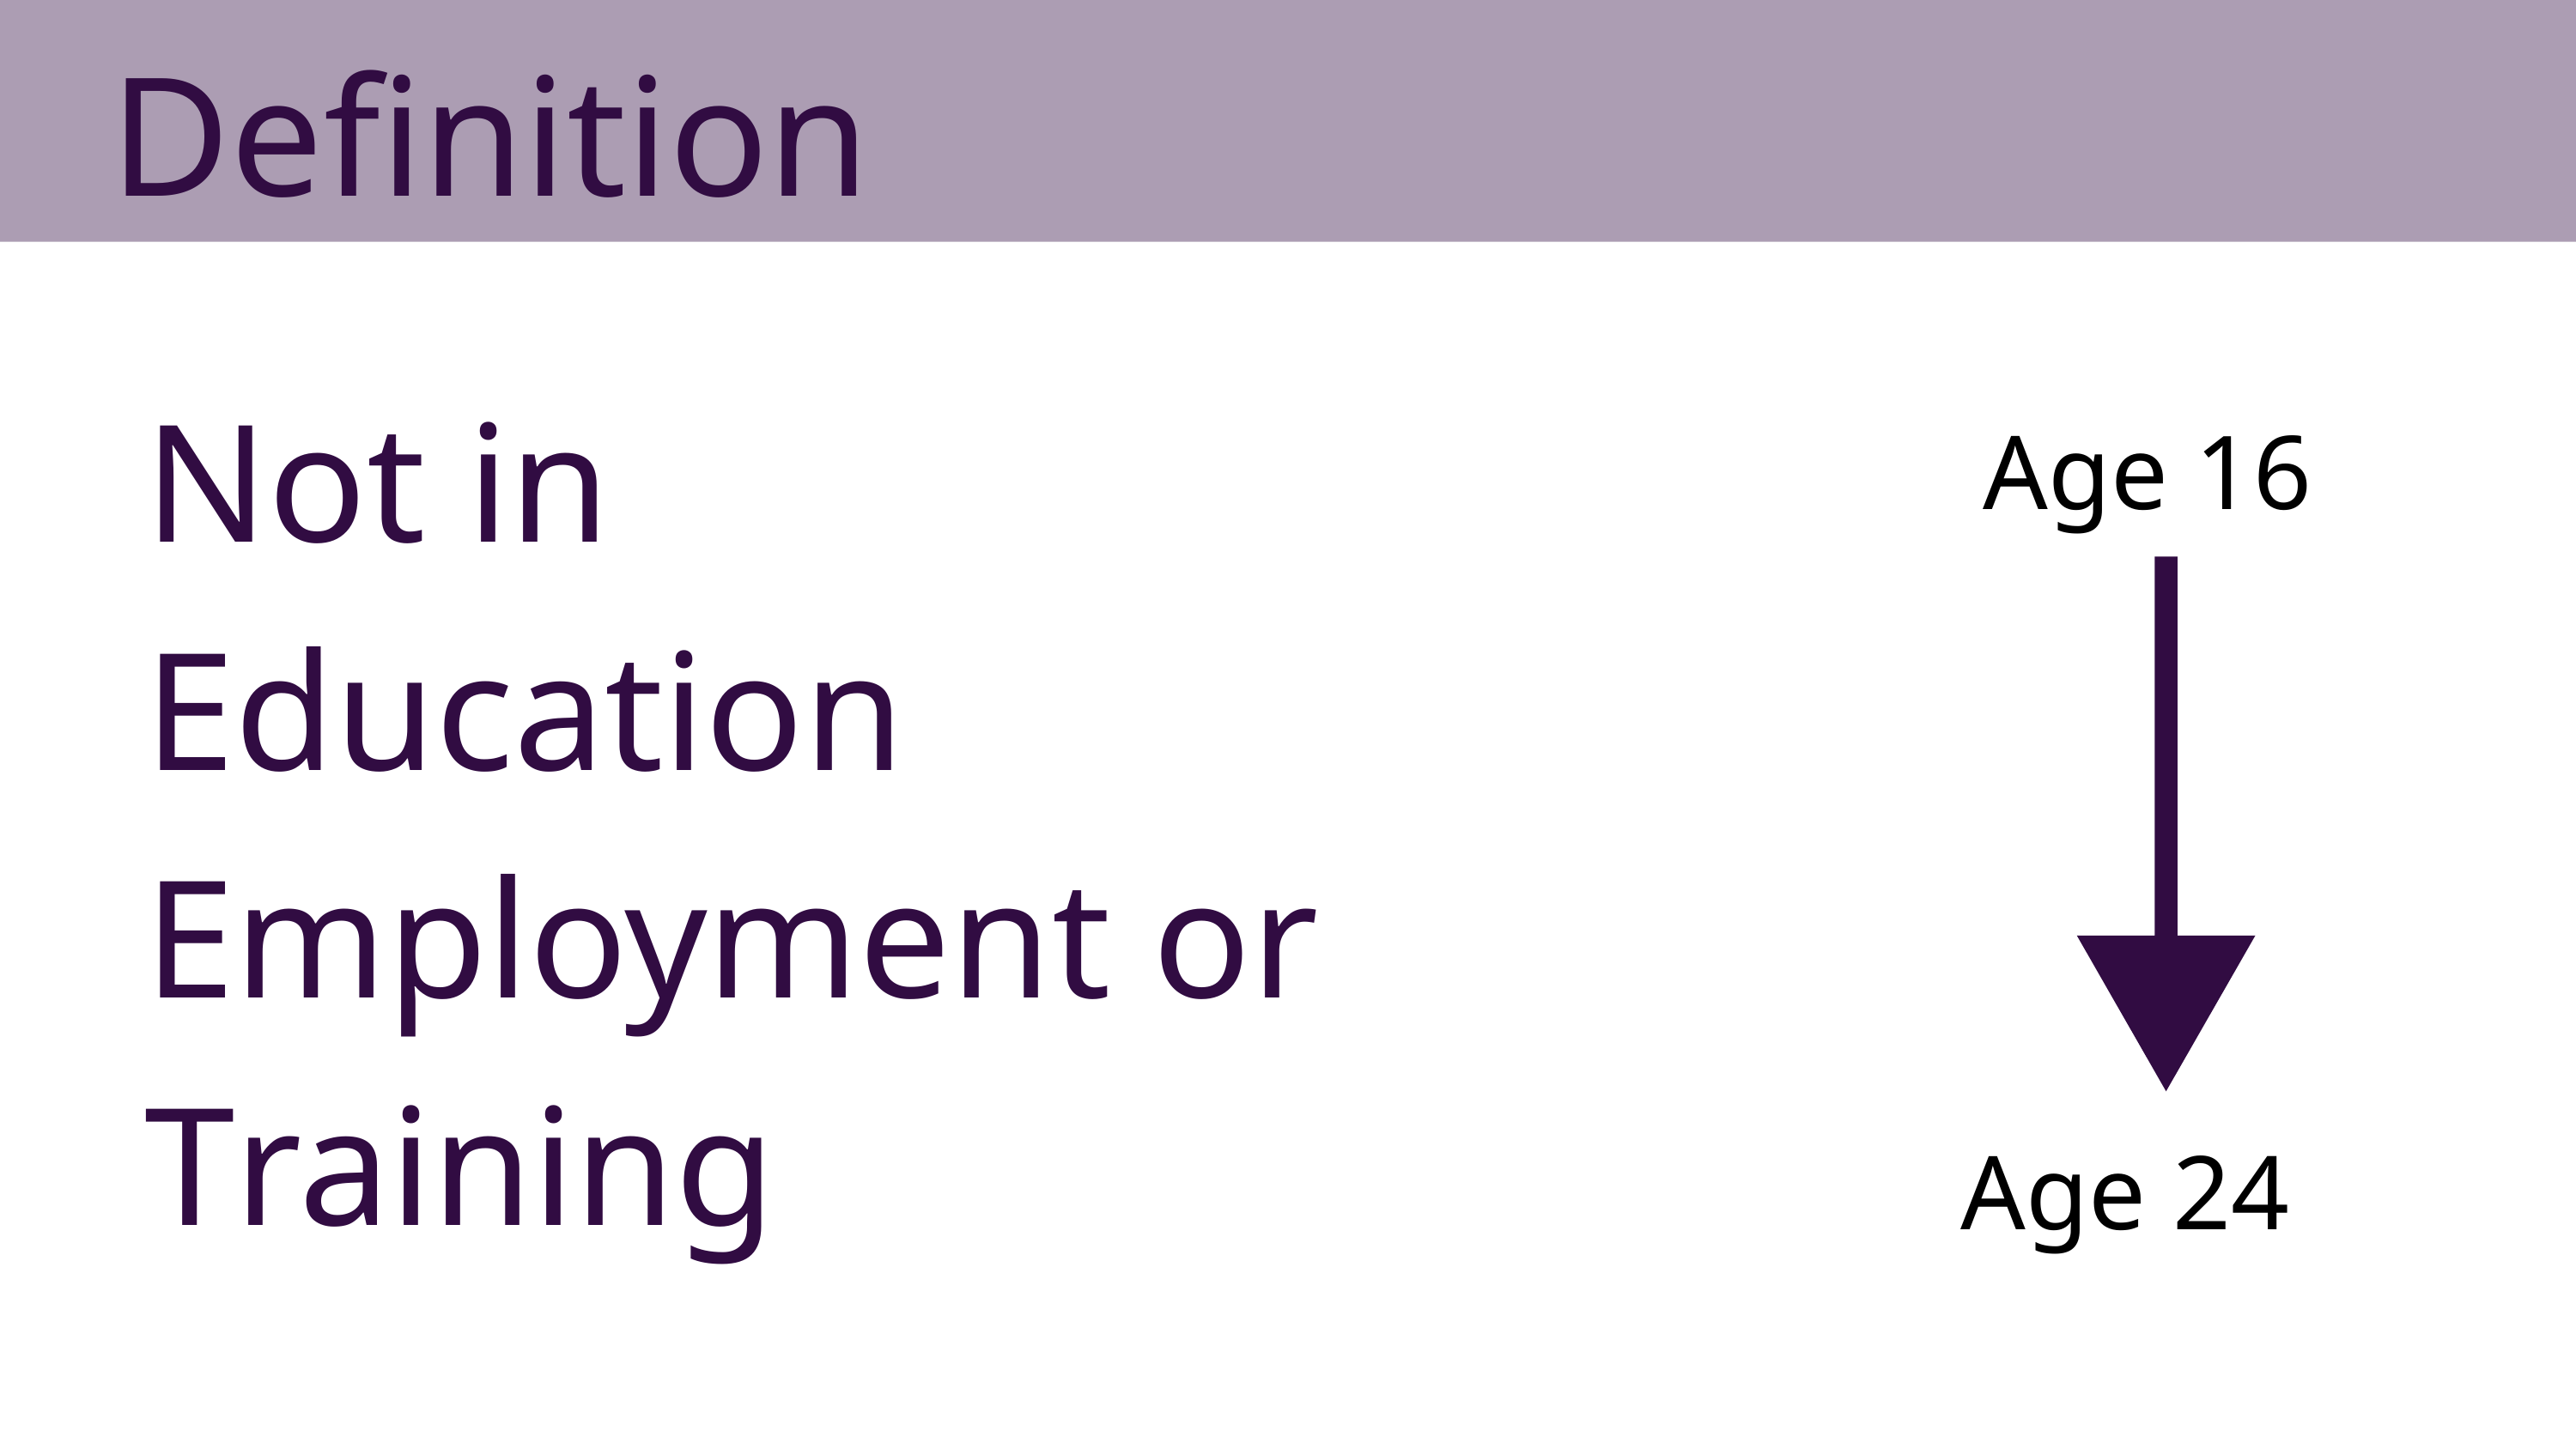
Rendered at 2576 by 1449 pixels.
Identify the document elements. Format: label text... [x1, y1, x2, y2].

text_box Not in Education Employment or Training [144, 347, 1412, 1258]
text_box Age 24 [1960, 1107, 2372, 1251]
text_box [0, 0, 2576, 242]
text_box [2076, 556, 2256, 1092]
text_box Age 16 [1929, 386, 2341, 530]
